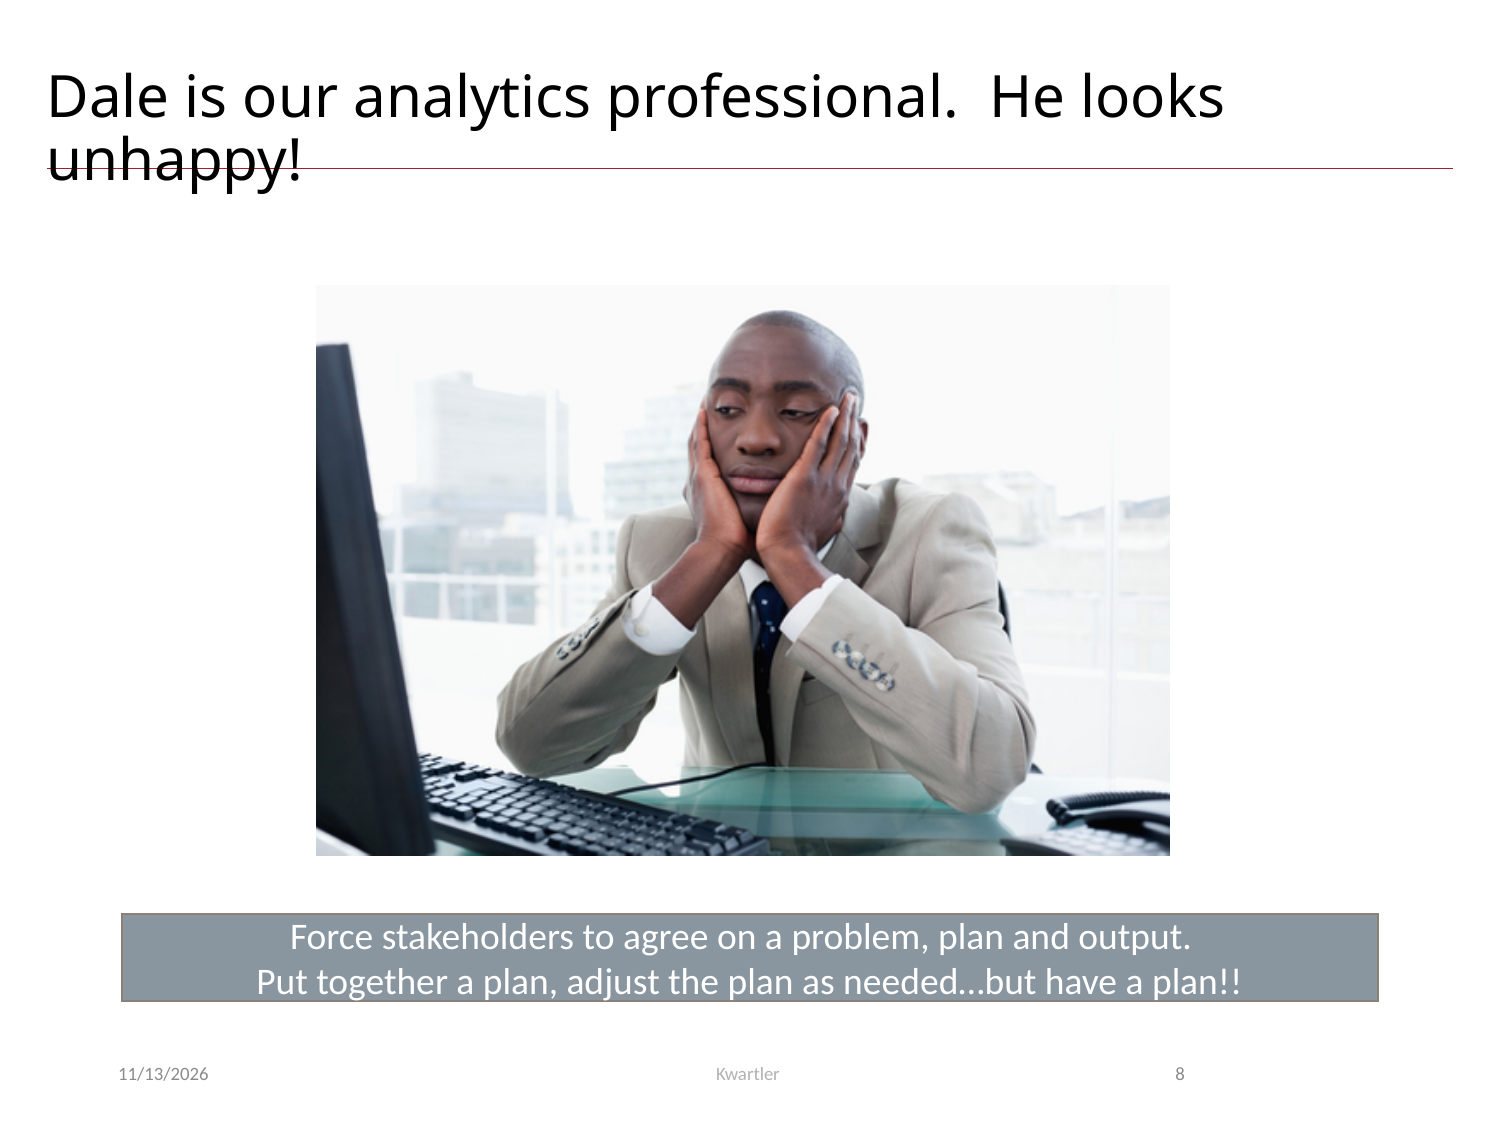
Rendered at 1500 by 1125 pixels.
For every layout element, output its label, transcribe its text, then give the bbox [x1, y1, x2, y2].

text_box Force stakeholders to agree on a problem, plan and output. Put together a plan, adjust the plan as needed…but have a plan!! [121, 913, 1379, 1002]
slide_number 8 [1059, 1042, 1200, 1103]
picture [316, 285, 1170, 856]
footer Kwartler [496, 1042, 1004, 1103]
title Dale is our analytics professional. He looks unhappy! [31, 59, 1469, 157]
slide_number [103, 1042, 441, 1103]
